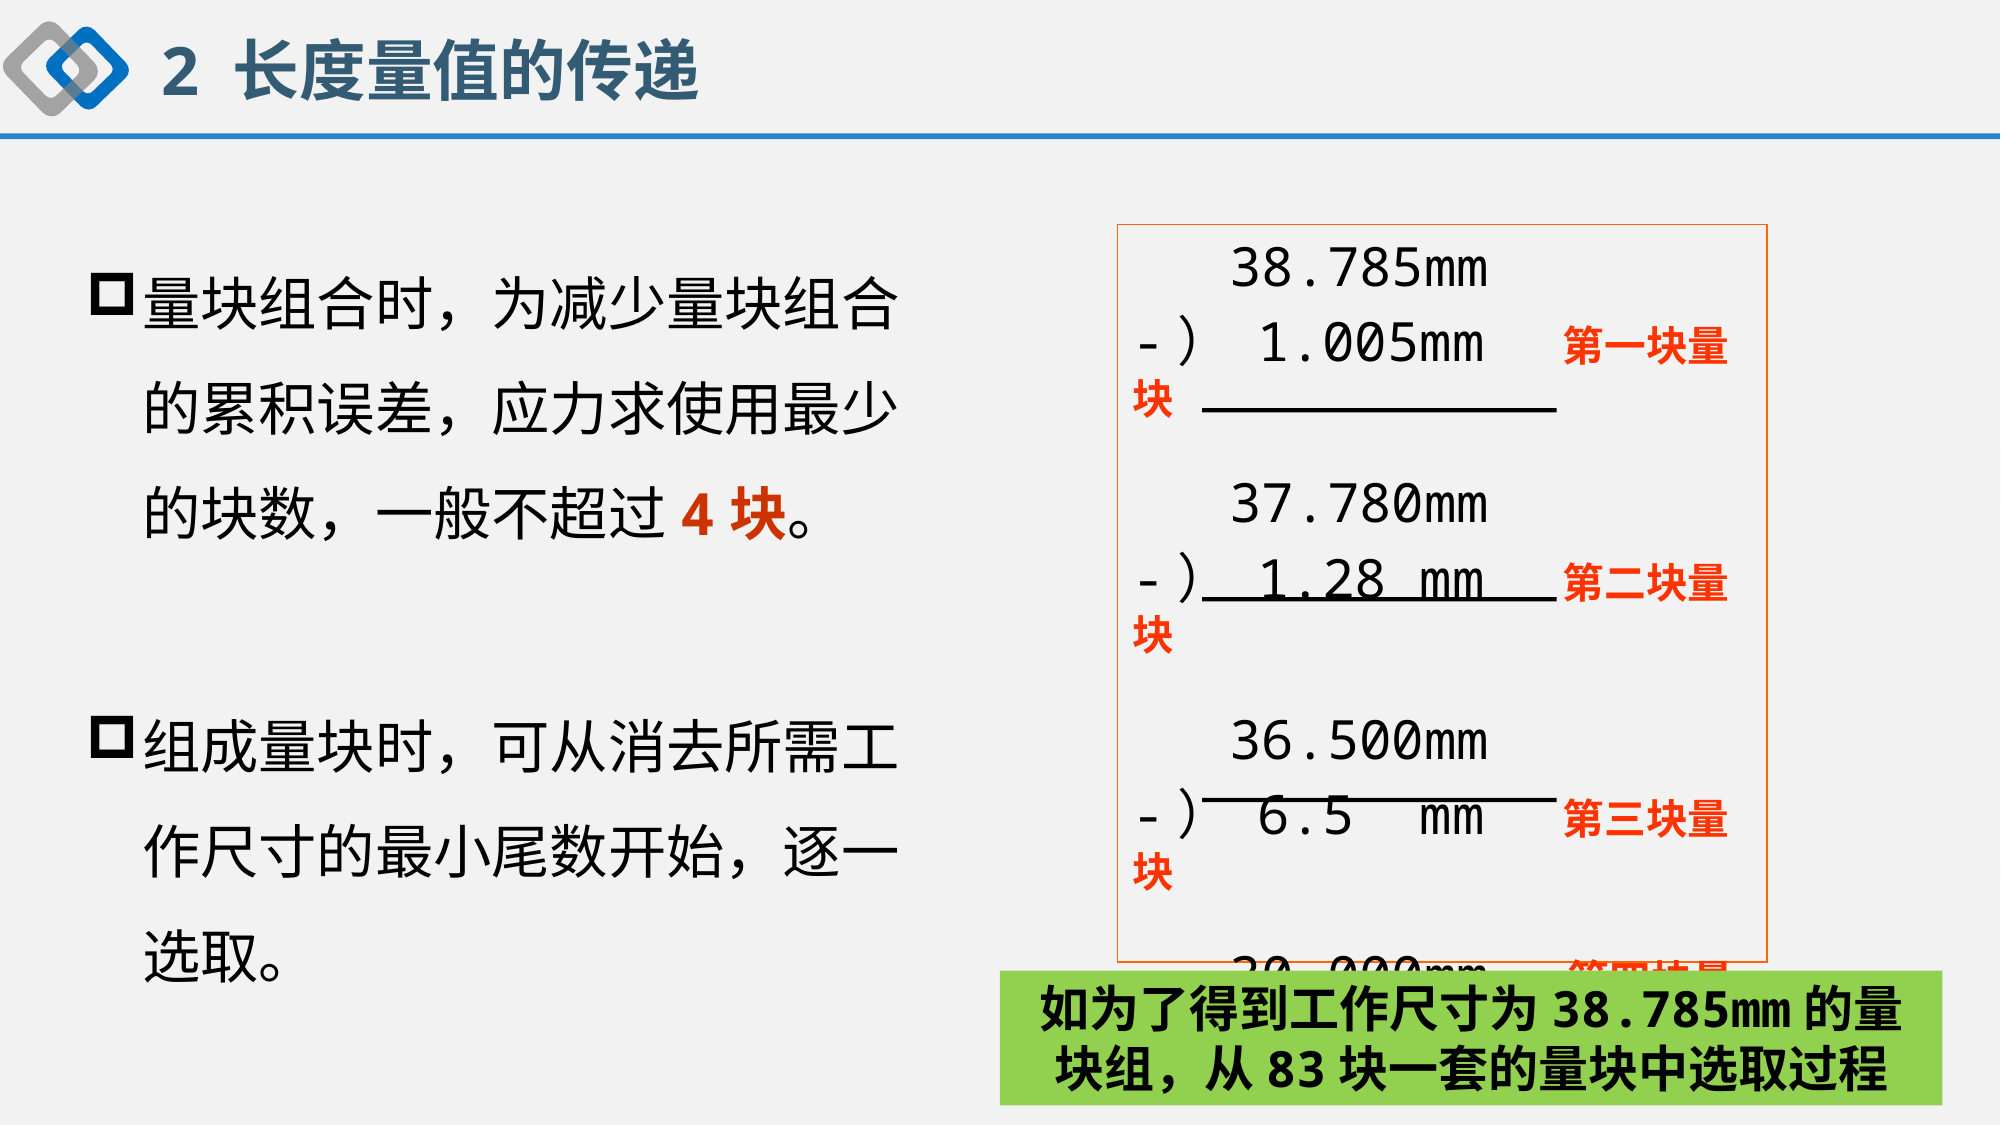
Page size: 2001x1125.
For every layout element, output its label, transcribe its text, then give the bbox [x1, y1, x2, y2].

text_box 如为了得到工作尺寸为38.785mm的量块组，从83块一套的量块中选取过程 [999, 970, 1943, 1106]
text_box 38.785mm -） 1.005mm 第一块量块 37.780mm -） 1.28 mm 第二块量块 36.500mm -） 6.5 mm 第三块量块 30.000mm 第四块量块 [1117, 224, 1768, 963]
text_box 2 长度量值的传递 [146, 0, 1495, 144]
text_box 量块组合时，为减少量块组合的累积误差，应力求使用最少的块数，一般不超过4块。 组成量块时，可从消去所需工作尺寸的最小尾数开始，逐一选取。 [70, 224, 935, 1087]
